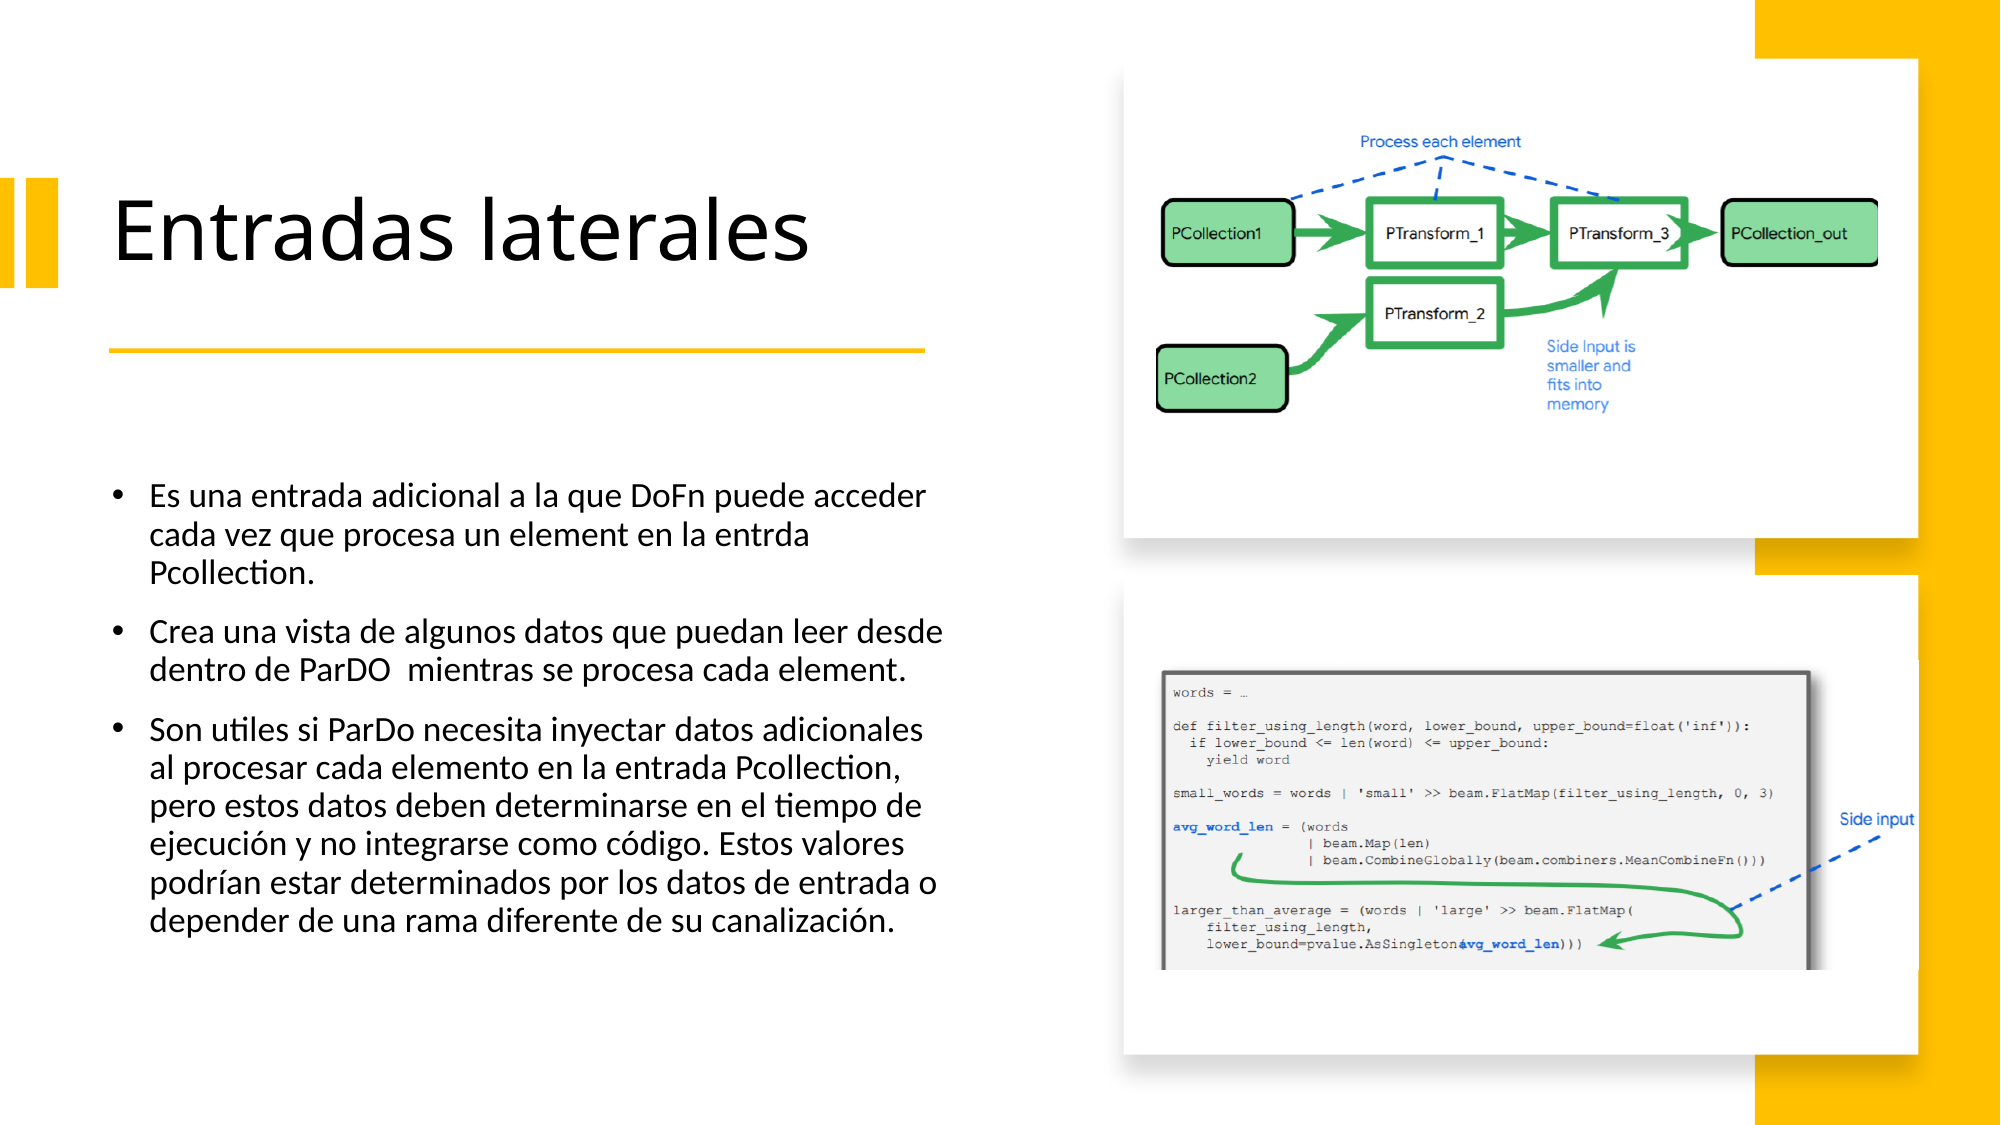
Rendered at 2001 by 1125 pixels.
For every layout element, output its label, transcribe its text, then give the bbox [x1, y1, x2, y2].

text_box [108, 347, 926, 354]
picture [1156, 128, 1878, 435]
list Es una entrada adicional a la que DoFn puede acceder cada vez que procesa un element en la entrda Pcollection. Crea una vista de algunos datos que puedan leer desde dentro de ParDO mientras se procesa cada element. Son utiles si ParDo necesita inyectar datos adicionales al procesar cada elemento en la entrada Pcollection, pero estos datos deben determinarse en el tiempo de ejecución y no integrarse como código. Estos valores podrían estar determinados por los datos de entrada o depender de una rama diferente de su canalización. [96, 382, 963, 1036]
text_box [0, 0, 1754, 1125]
text_box [1123, 574, 1919, 1056]
text_box [1754, 0, 2000, 1125]
title Entradas laterales [96, 140, 963, 326]
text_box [0, 177, 59, 289]
text_box [1123, 58, 1919, 539]
picture [1154, 660, 1919, 970]
